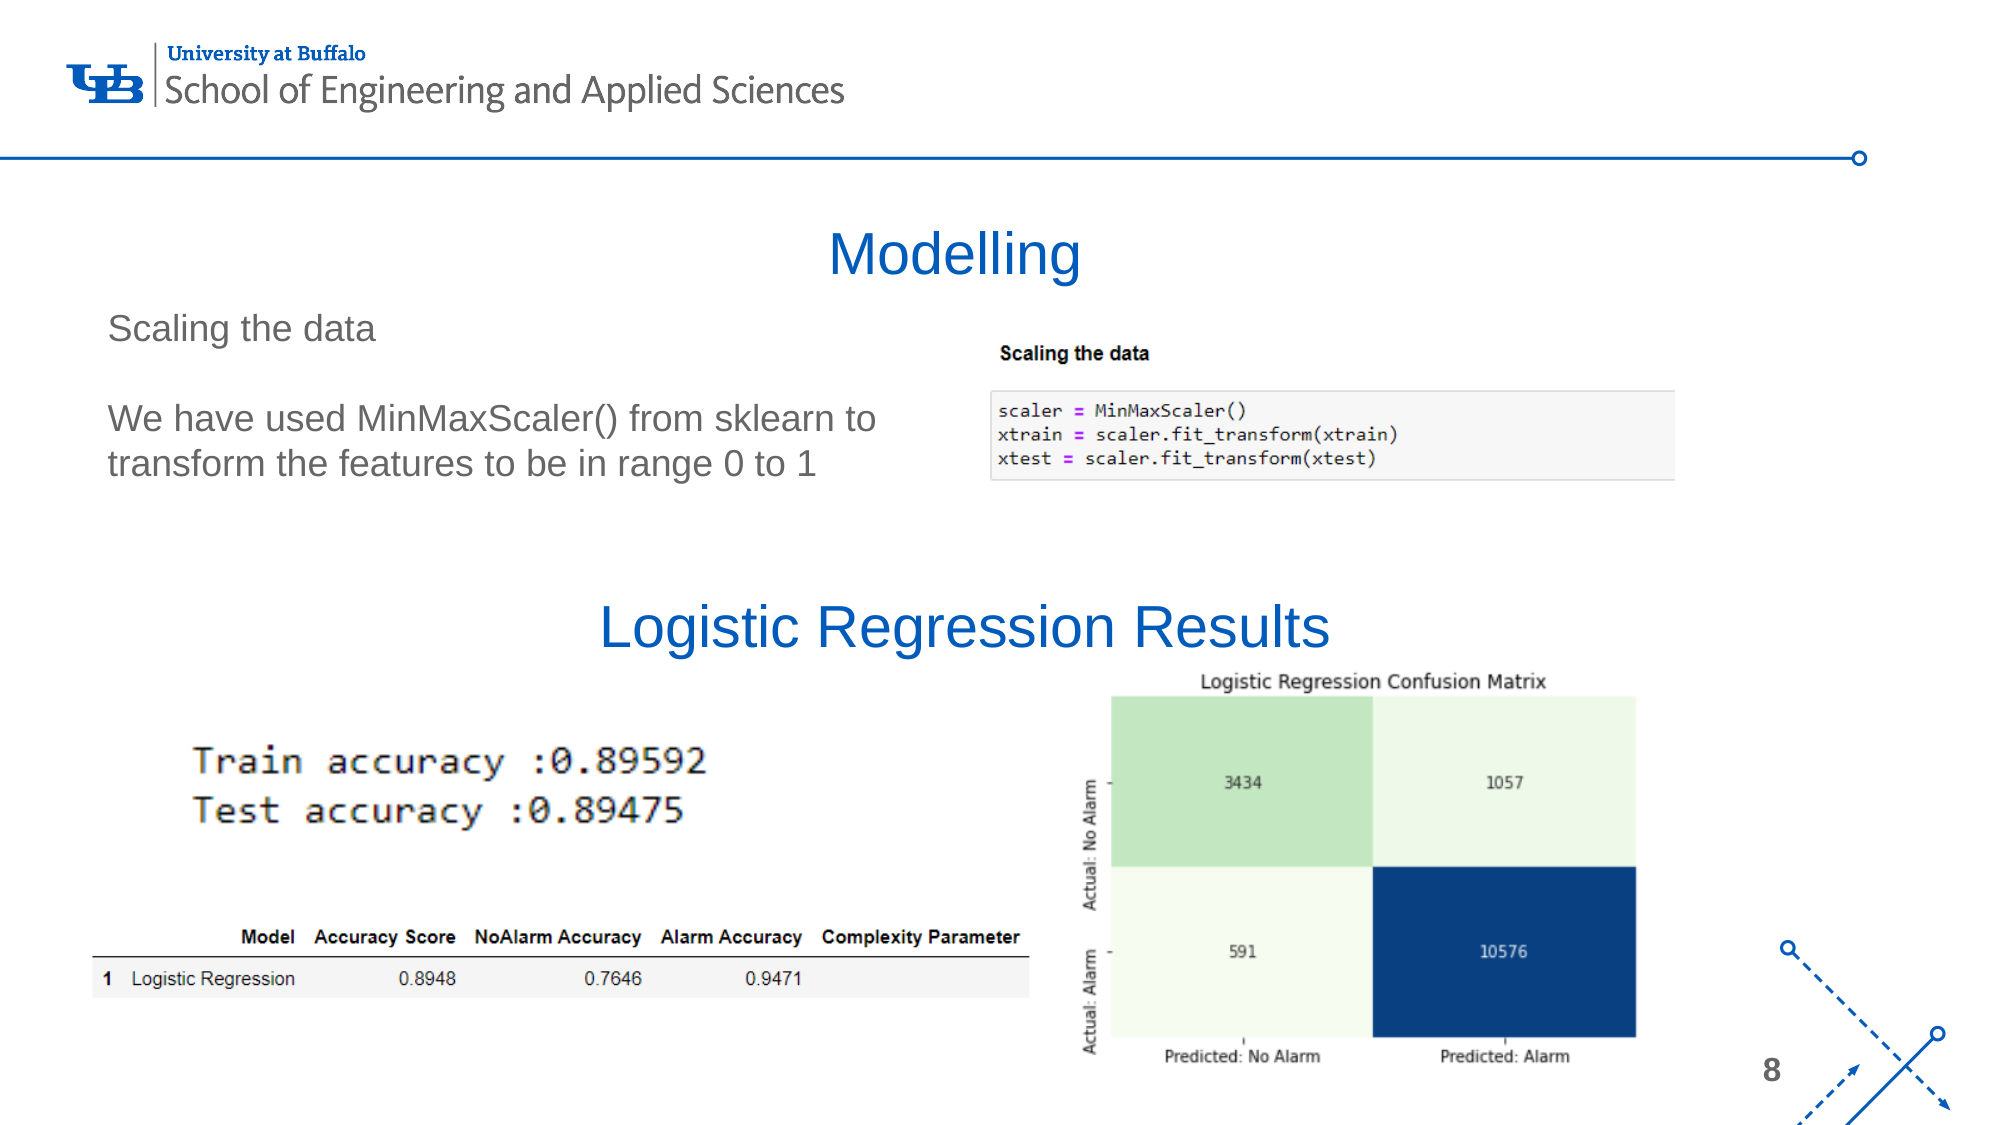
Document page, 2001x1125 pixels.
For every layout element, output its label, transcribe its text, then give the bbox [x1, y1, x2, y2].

text_box Scaling the data We have used MinMaxScaler() from sklearn to transform the features to be in range 0 to 1 [92, 296, 902, 537]
title Modelling [93, 216, 1818, 296]
text_box Logistic Regression Results [103, 588, 1829, 668]
picture [0, 0, 2000, 1125]
